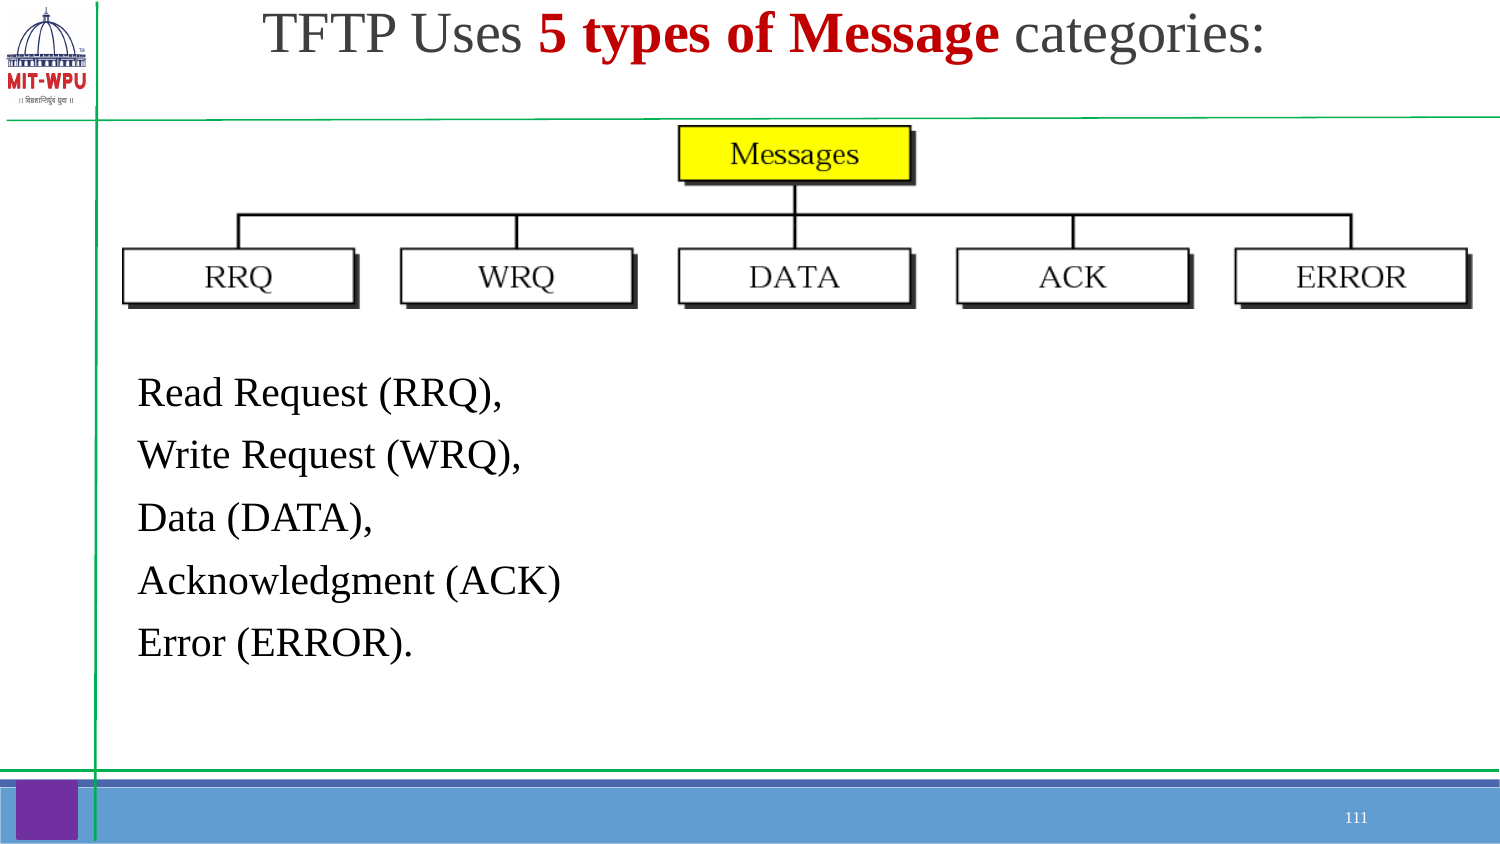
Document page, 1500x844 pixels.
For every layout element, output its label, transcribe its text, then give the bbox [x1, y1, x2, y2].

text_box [102, 116, 1500, 121]
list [122, 130, 1473, 309]
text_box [94, 111, 98, 770]
picture [6, 7, 96, 106]
slide_number ‹#› [1218, 794, 1380, 840]
title TFTP Uses 5 types of Message categories: [96, 0, 1447, 72]
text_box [6, 116, 89, 121]
text_box Read Request (RRQ), Write Request (WRQ), Data (DATA), Acknowledgment (ACK) Error (ERROR). [122, 357, 1299, 673]
text_box [17, 782, 76, 839]
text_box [94, 780, 98, 842]
